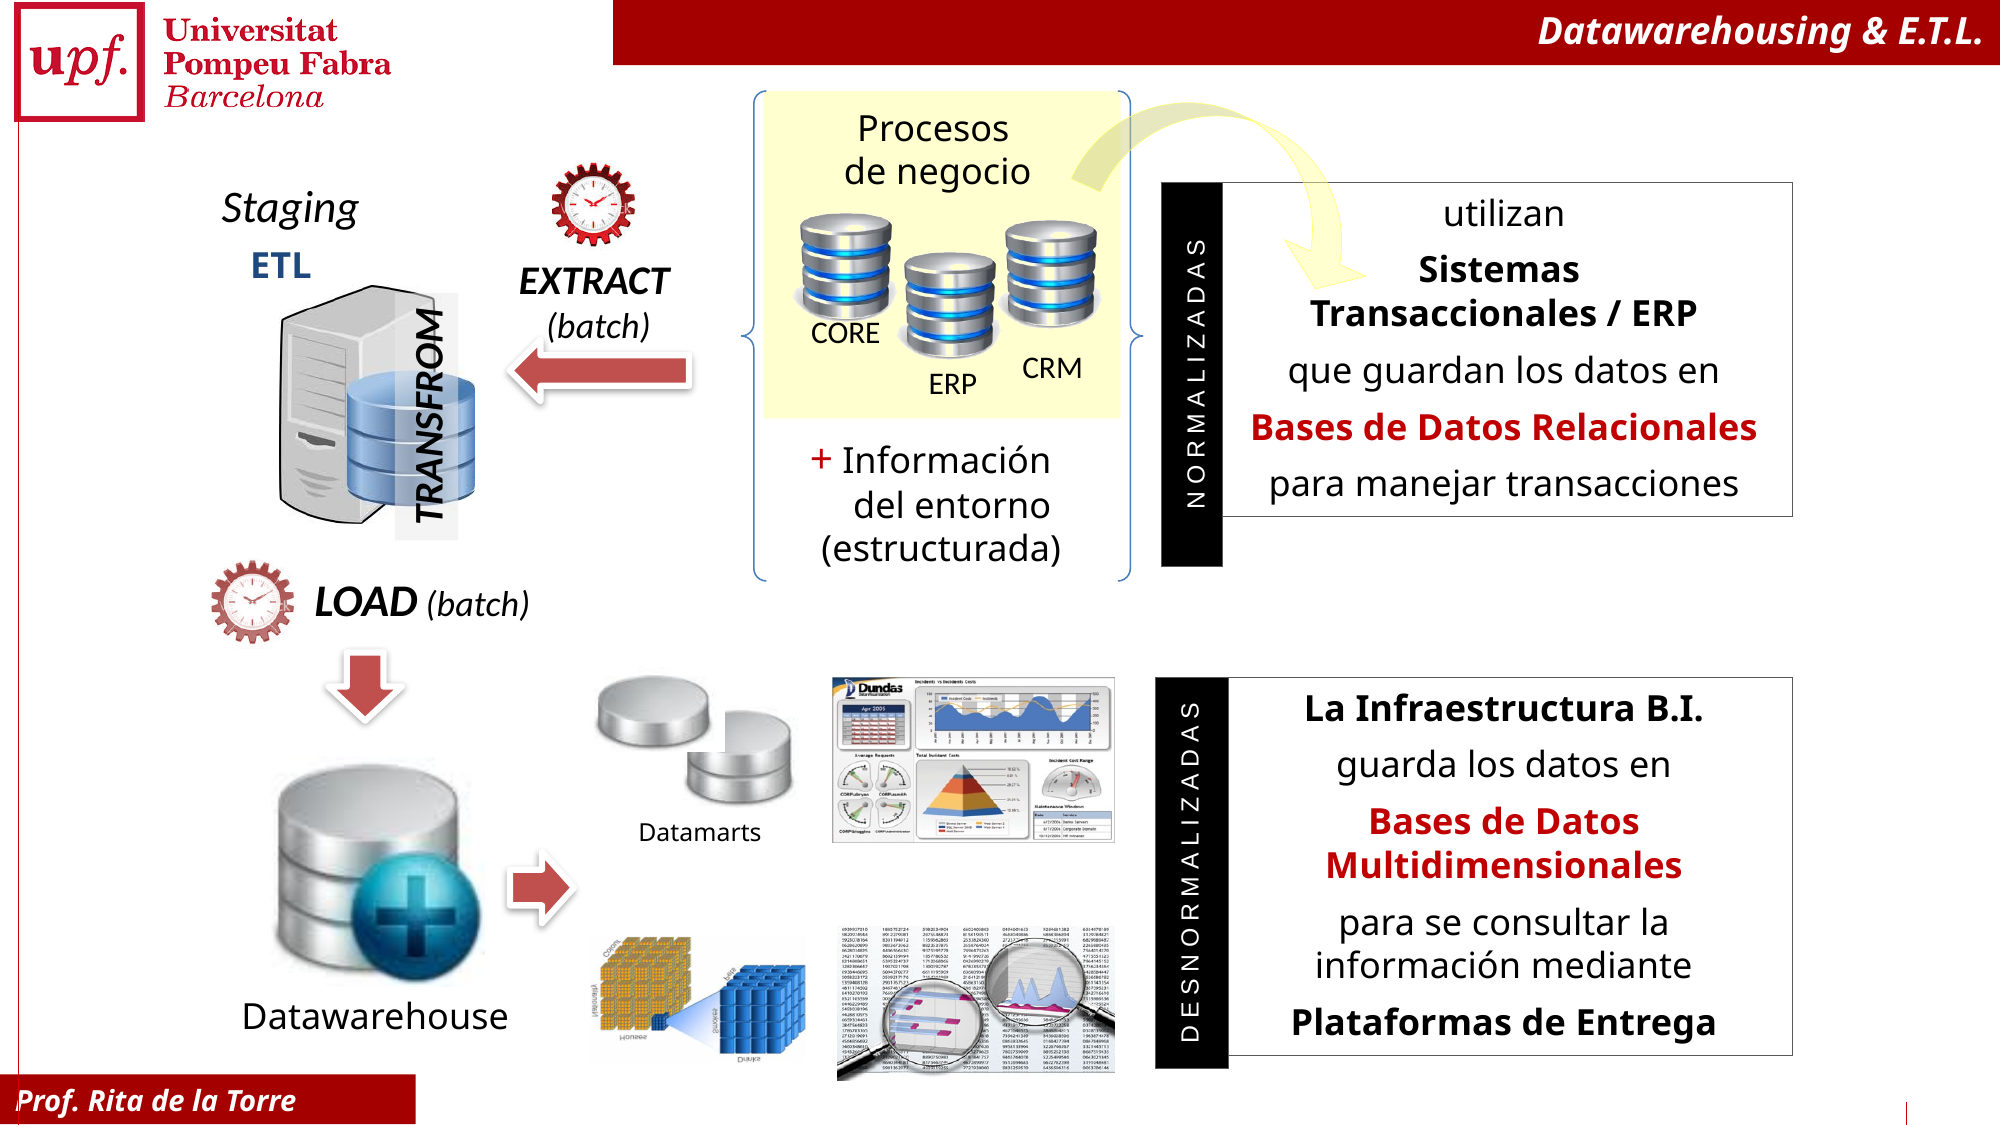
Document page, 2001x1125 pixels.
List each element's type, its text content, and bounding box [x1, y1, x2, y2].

text_box Datawarehouse [226, 985, 525, 1044]
text_box ETL [235, 240, 327, 294]
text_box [1161, 182, 1793, 569]
picture [211, 558, 297, 649]
picture [14, 2, 407, 122]
title Datawarehousing & E.T.L. [613, 0, 2000, 66]
picture [591, 890, 806, 1108]
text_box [583, 610, 807, 855]
text_box [506, 848, 578, 927]
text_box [279, 285, 475, 542]
text_box Staging [206, 170, 375, 240]
picture [831, 676, 1115, 843]
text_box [1155, 677, 1793, 1069]
text_box [325, 649, 405, 724]
picture [254, 756, 485, 987]
text_box EXTRACT (batch) [482, 246, 715, 354]
picture [837, 926, 1115, 1081]
text_box [740, 90, 1144, 582]
text_box [1069, 100, 1328, 194]
text_box Procesos de negocio [829, 97, 1048, 200]
text_box LOAD (batch) [301, 564, 546, 634]
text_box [773, 206, 1122, 409]
text_box [506, 354, 693, 405]
picture [551, 160, 637, 252]
